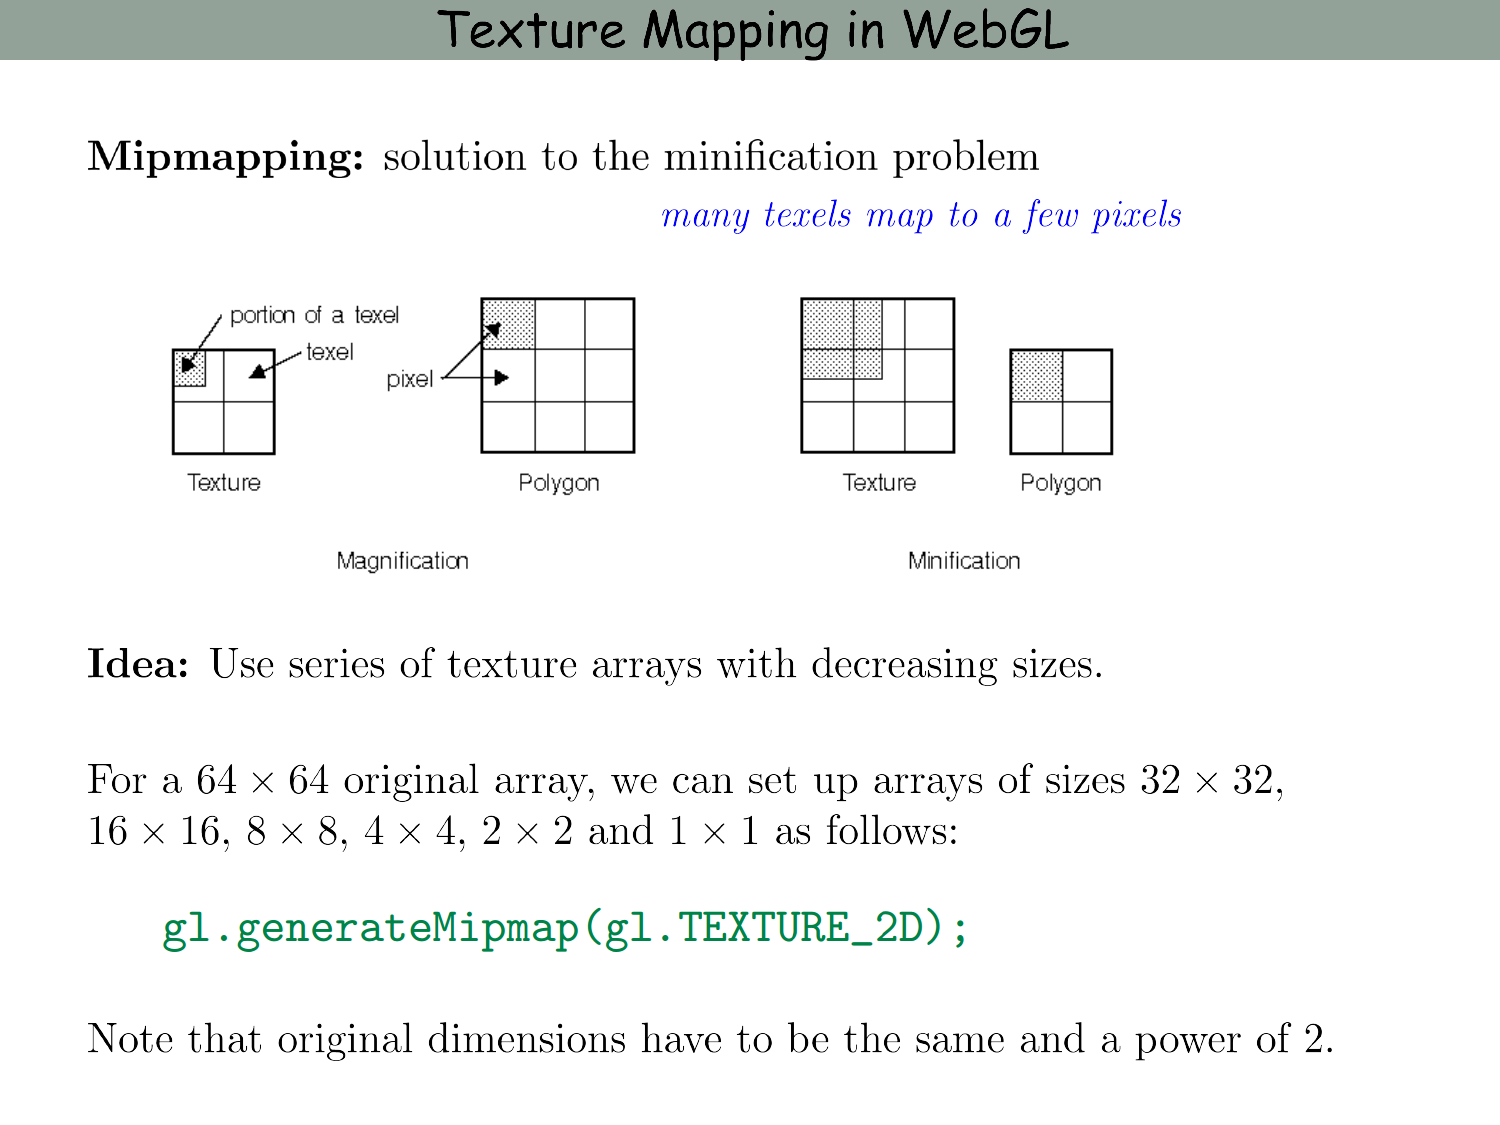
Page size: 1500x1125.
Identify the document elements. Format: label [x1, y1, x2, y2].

picture [662, 199, 1182, 234]
picture [161, 897, 973, 955]
picture [87, 763, 1282, 852]
picture [87, 1021, 1332, 1061]
picture [165, 262, 1129, 580]
picture [87, 646, 1101, 686]
picture [88, 139, 1039, 178]
picture [437, 7, 1069, 62]
